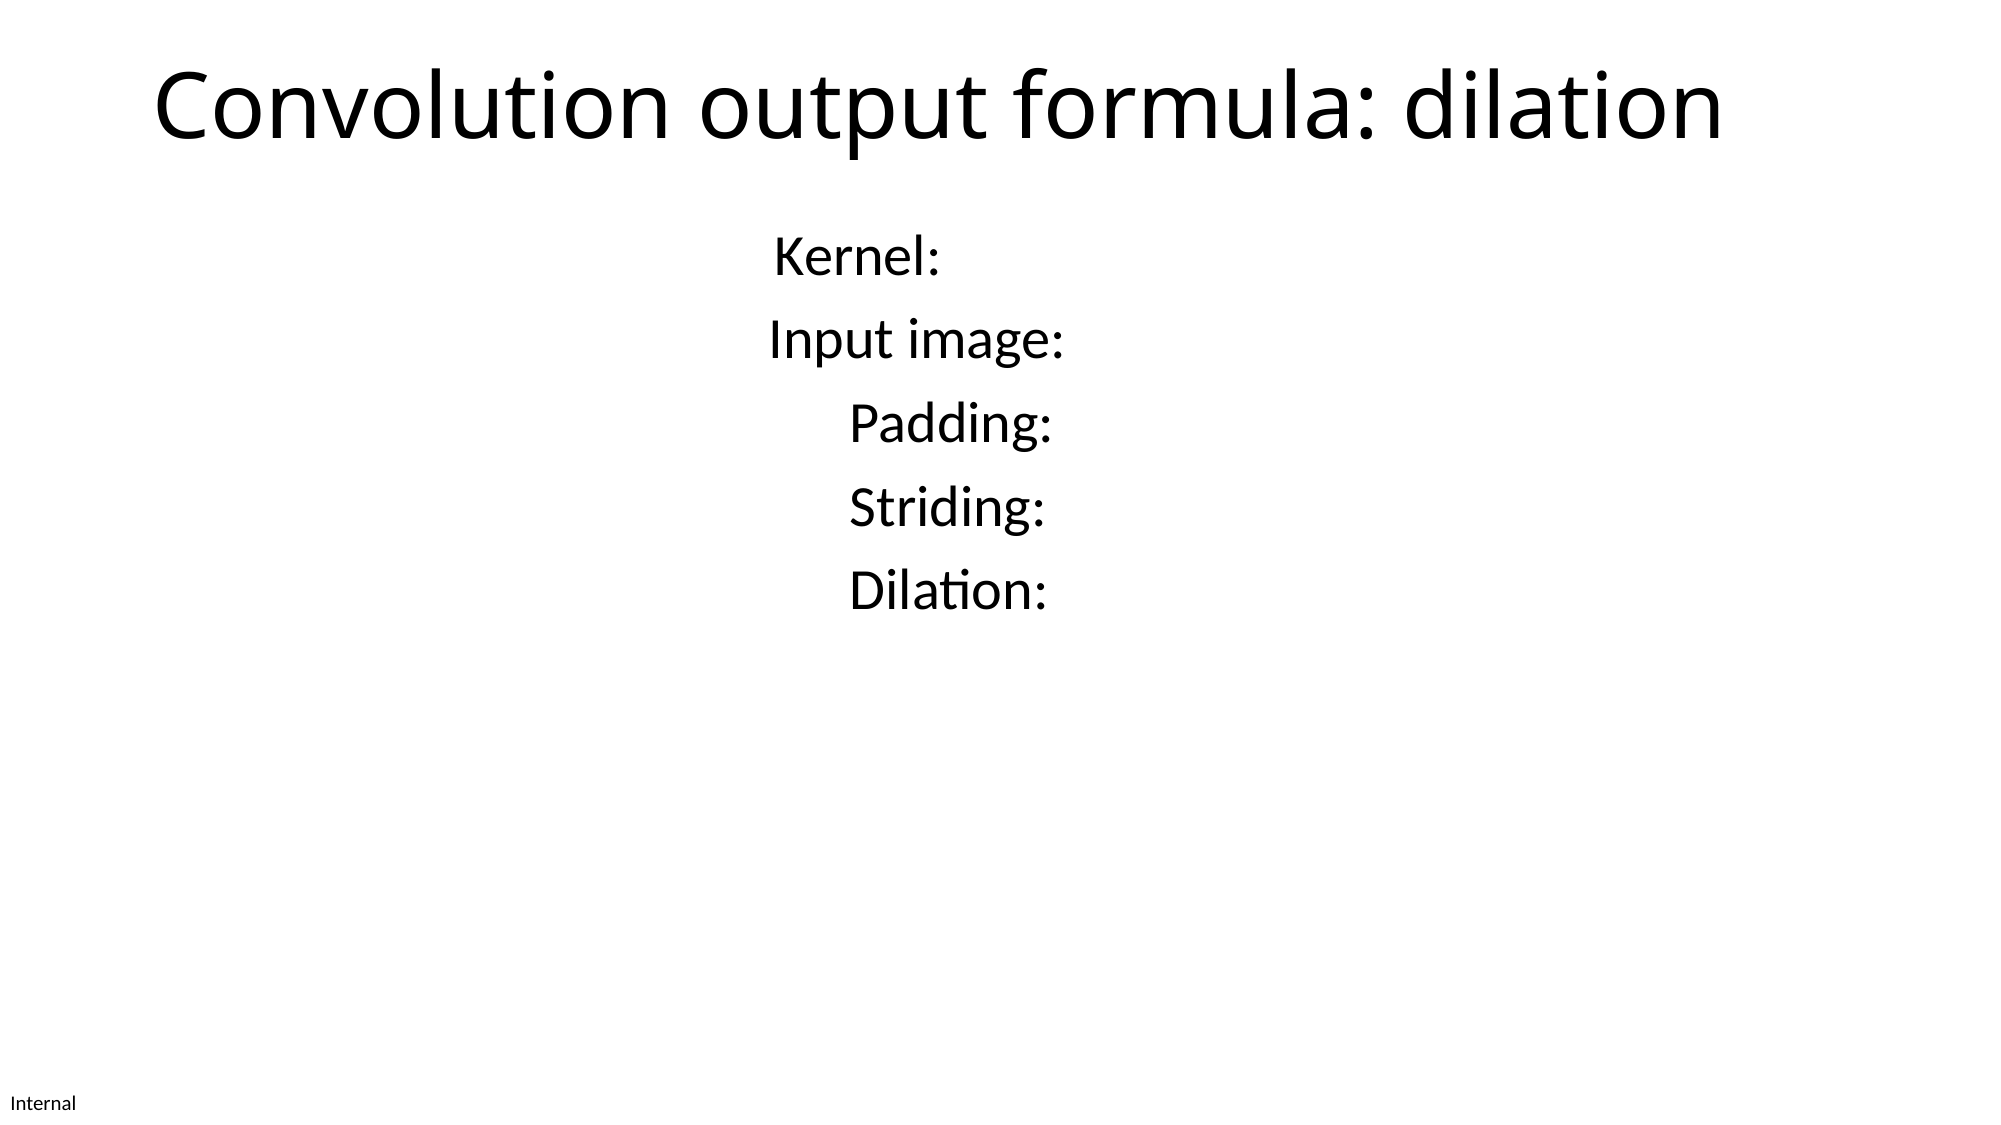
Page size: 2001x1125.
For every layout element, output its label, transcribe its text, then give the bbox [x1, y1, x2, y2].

title Convolution output formula: dilation [137, 0, 1863, 218]
